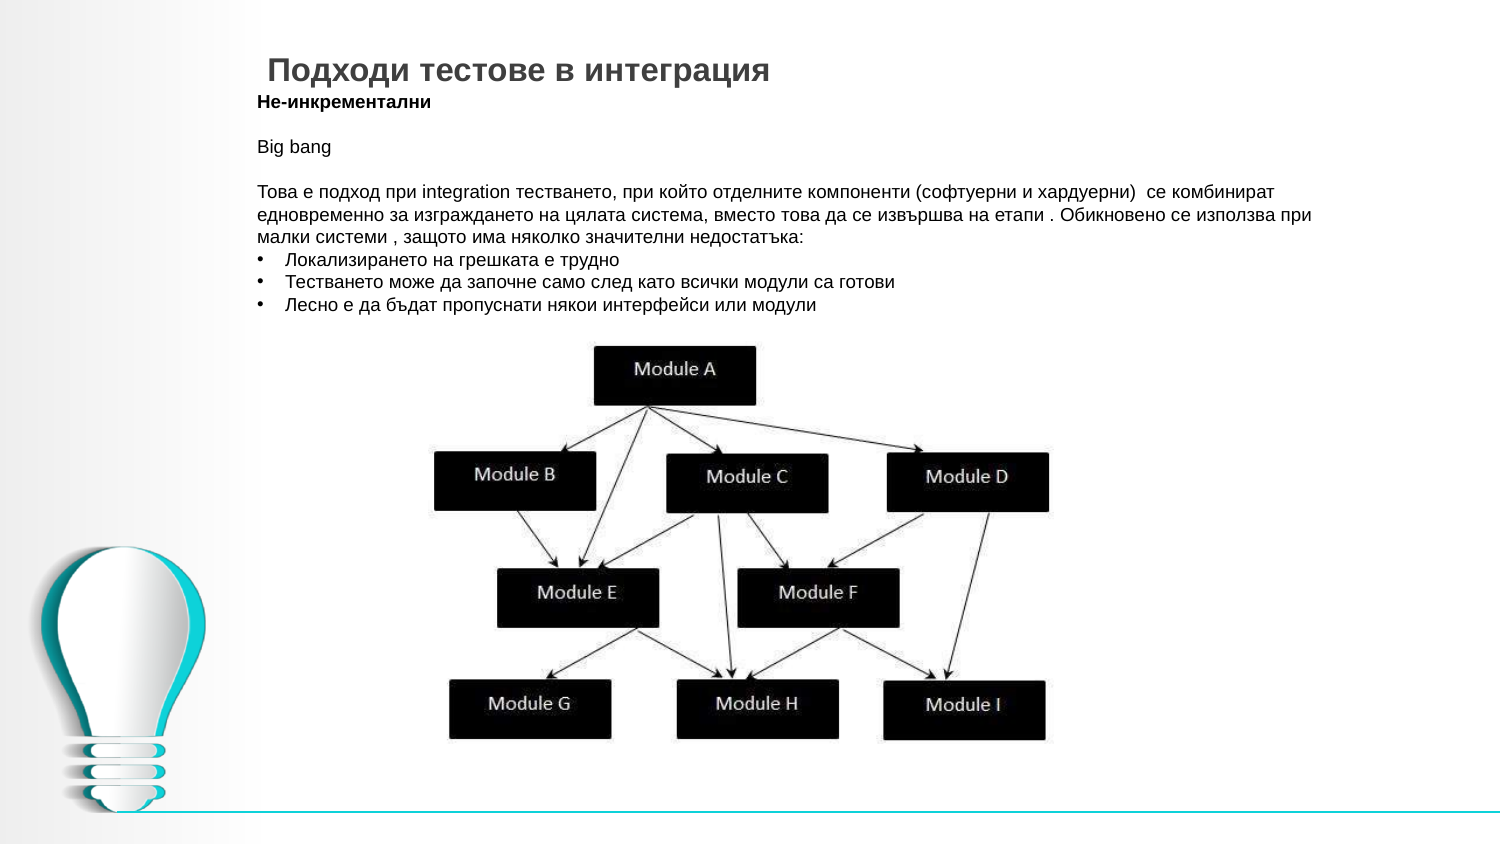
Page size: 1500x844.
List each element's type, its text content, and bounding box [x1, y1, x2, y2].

picture [418, 332, 1070, 759]
title Подходи тестове в интеграция [259, 3, 1500, 133]
text_box Не-инкрементални Big bang Това е подход при integration тестването, при който отделните компоненти (софтуерни и хардуерни) се комбинират едновременно за изграждането на цялата система, вместо това да се извършва на етапи . Обикновено се използва при малки системи , защото има няколко значителни недостатъка: Локализирането на грешката е трудно Тестването може да започне само след като всички модули са готови Лесно е да бъдат пропуснати някои интерфейси или модули [249, 82, 1357, 323]
picture [27, 546, 206, 813]
